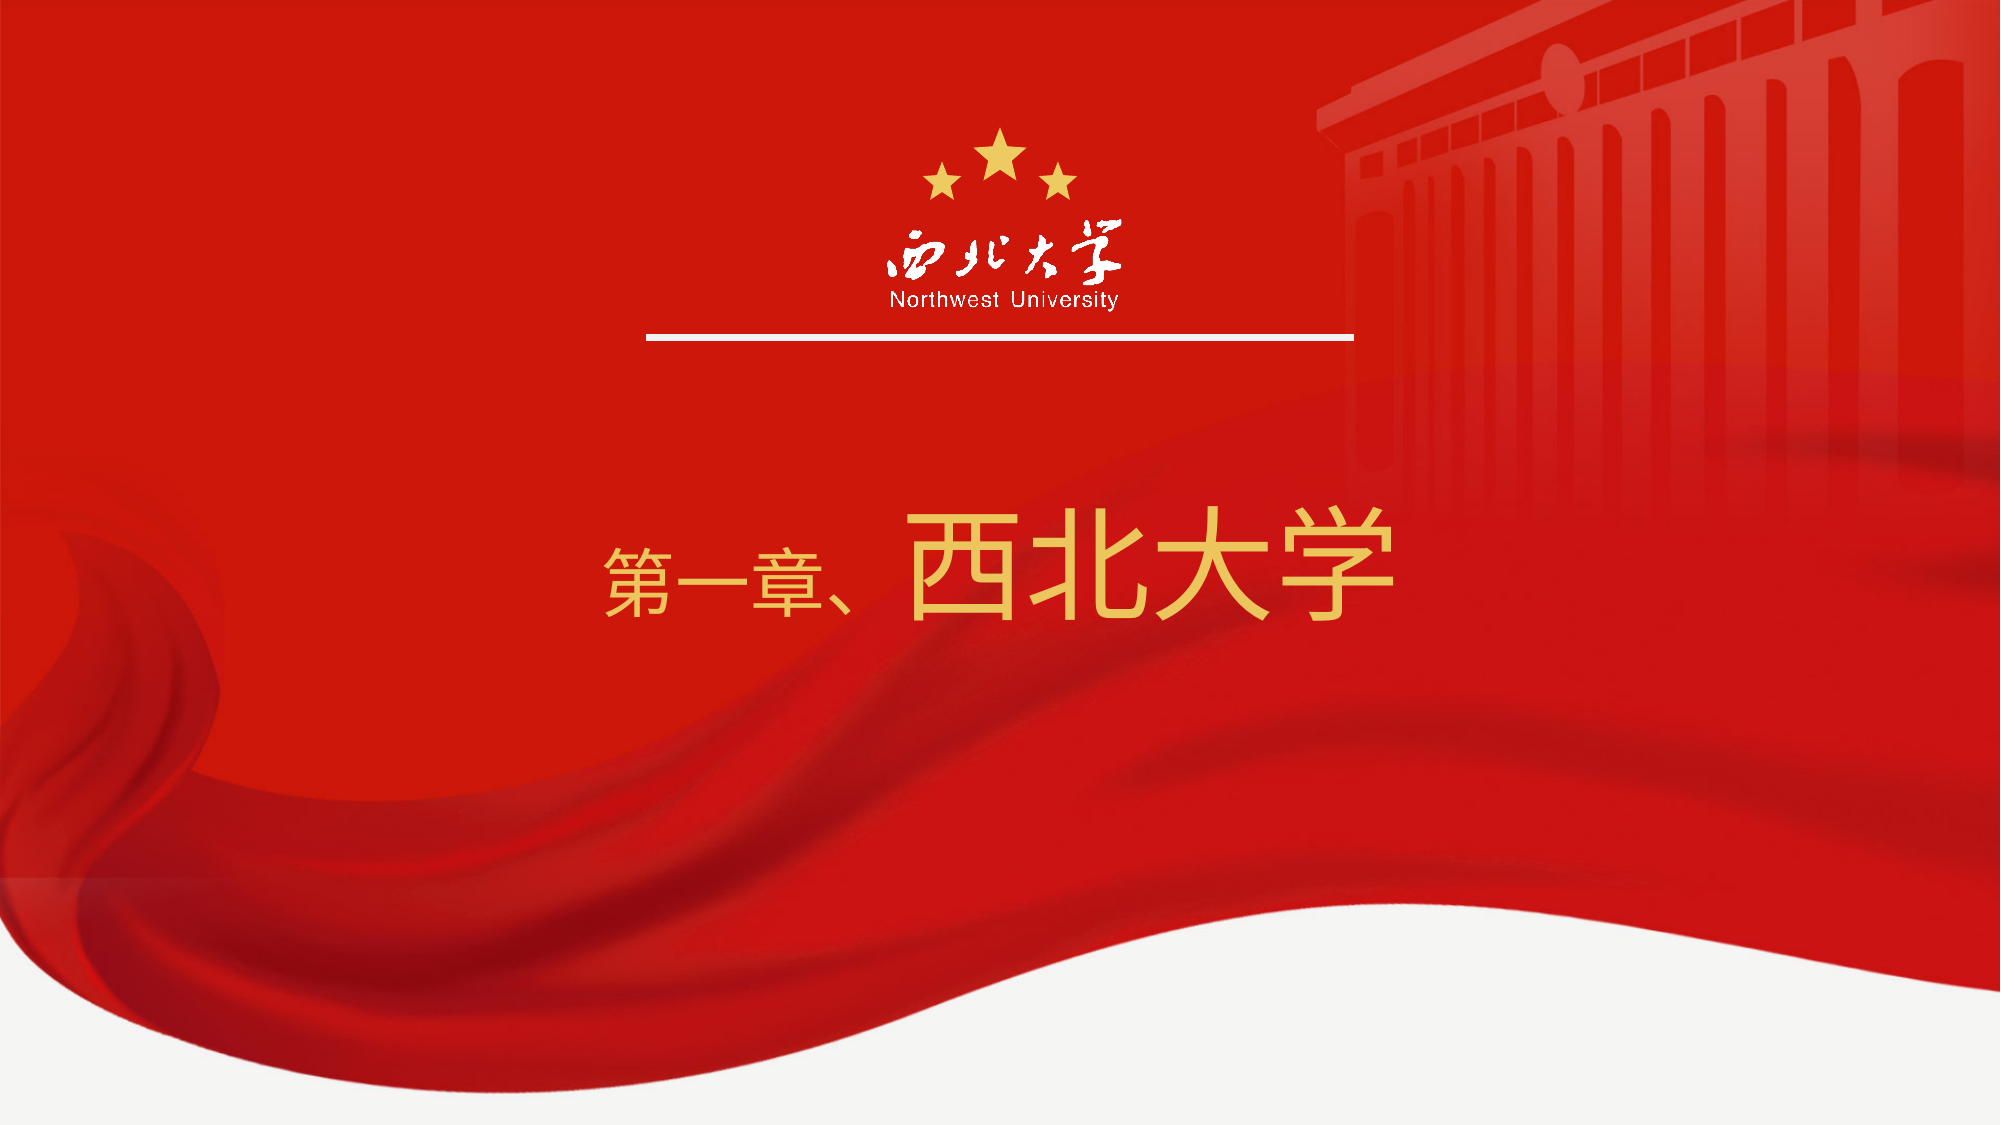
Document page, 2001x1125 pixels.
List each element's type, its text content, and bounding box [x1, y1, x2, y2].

text_box 第一章、西北大学 [372, 479, 1628, 644]
picture [0, 0, 2000, 1125]
